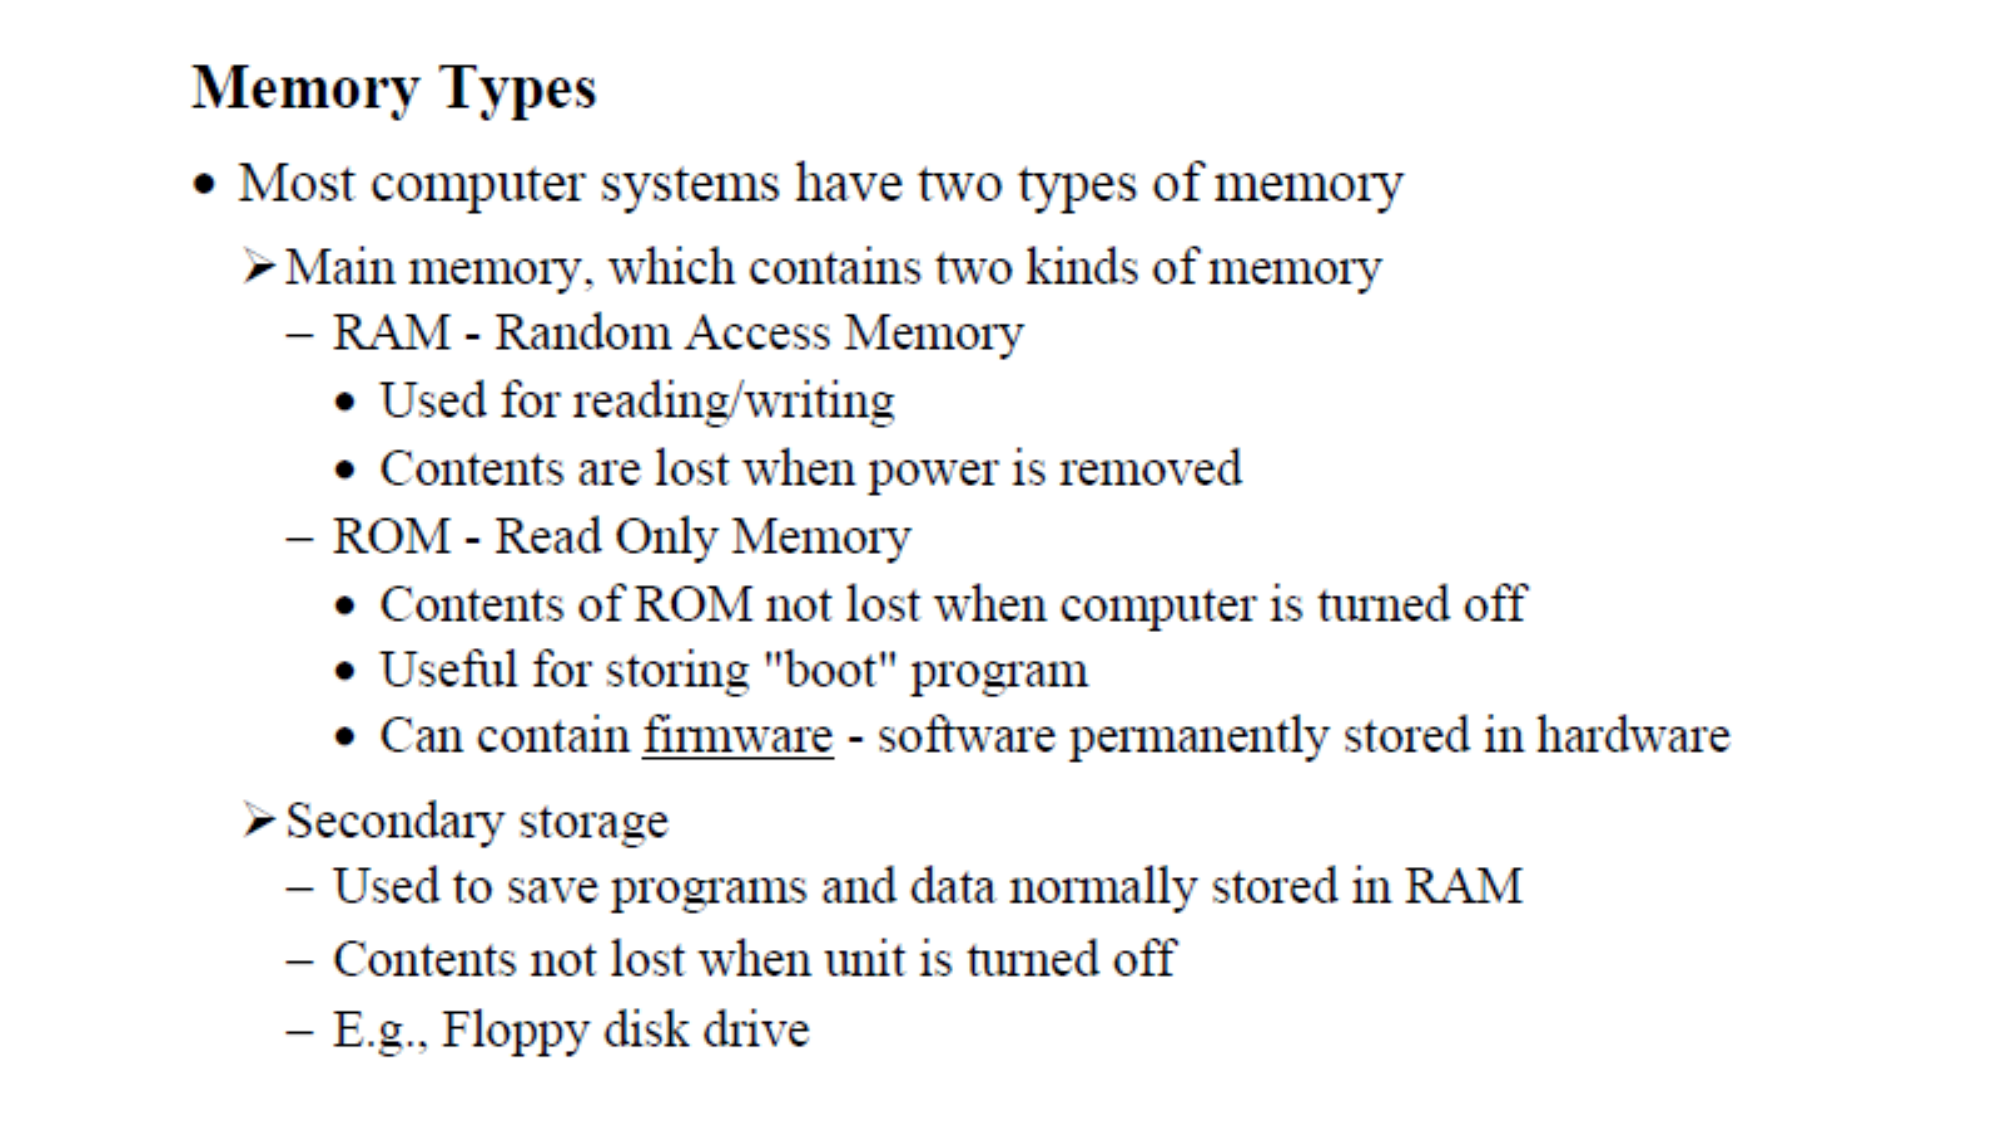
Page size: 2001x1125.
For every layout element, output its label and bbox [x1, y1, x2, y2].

list [149, 28, 1779, 1087]
